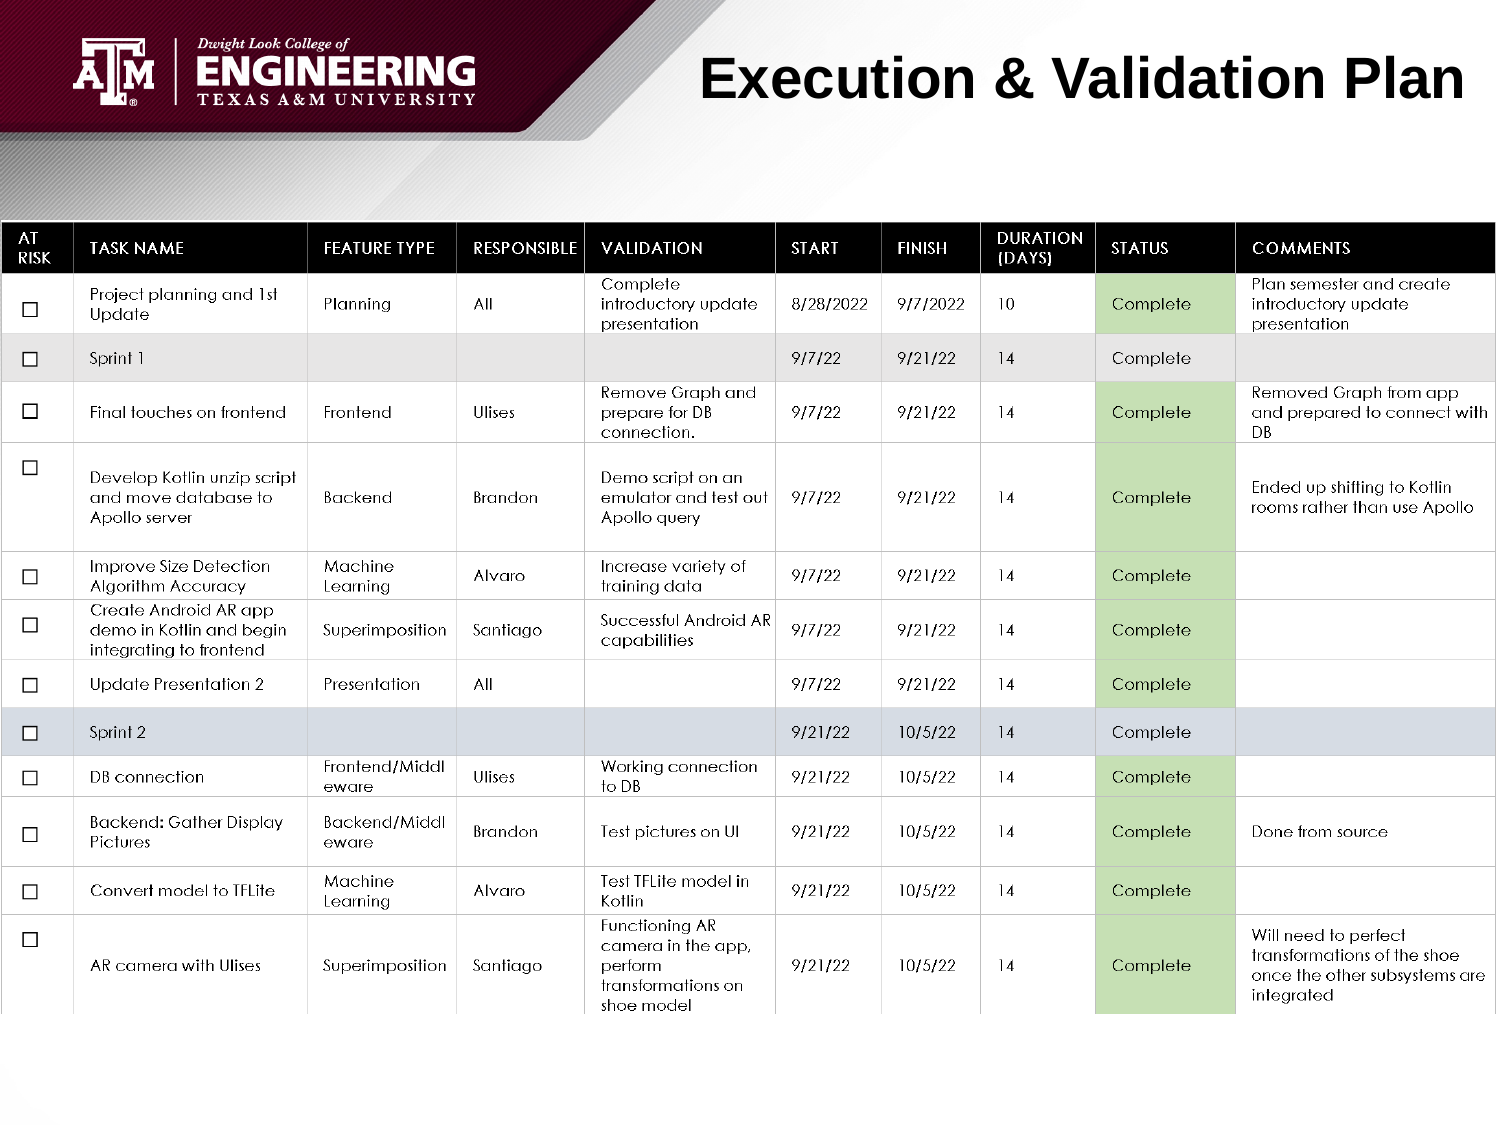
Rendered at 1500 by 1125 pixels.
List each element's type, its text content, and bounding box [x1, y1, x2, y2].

title Execution & Validation Plan [416, 9, 1500, 141]
picture [0, 0, 1500, 1125]
